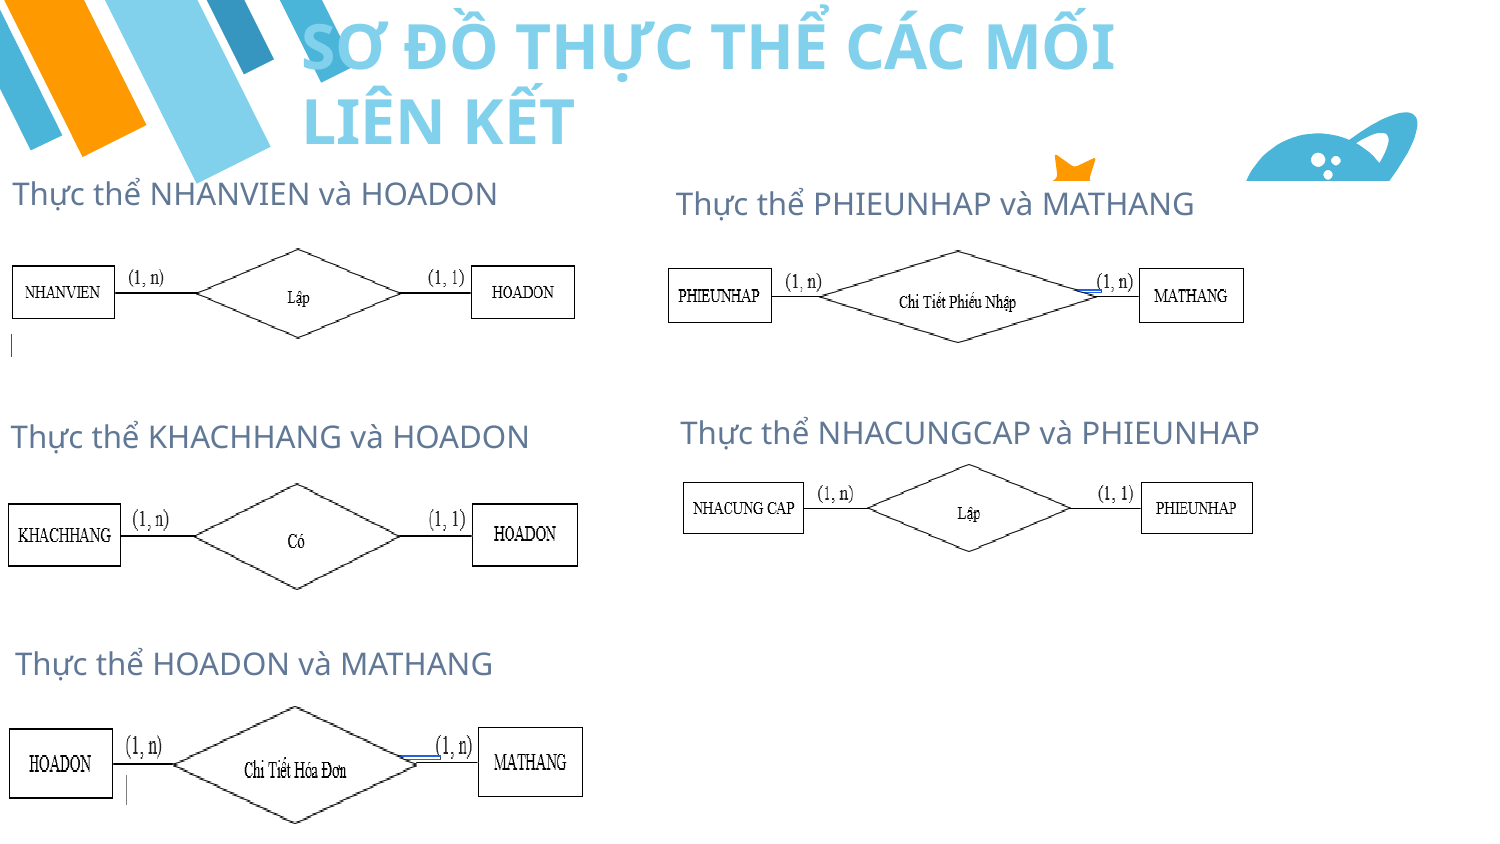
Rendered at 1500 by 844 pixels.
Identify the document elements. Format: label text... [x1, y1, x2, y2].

text_box [1054, 154, 1096, 169]
text_box Thực thể HOADON và MATHANG [0, 629, 605, 720]
subtitle Thực thể NHANVIEN và HOADON [0, 159, 609, 251]
text_box Thực thể KHACHHANG và HOADON [0, 401, 605, 493]
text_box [1218, 112, 1418, 179]
text_box Thực thể PHIEUNHAP và MATHANG [660, 169, 1213, 179]
picture [0, 227, 588, 361]
picture [2, 475, 587, 602]
title SƠ ĐỒ THỰC THỂ CÁC MỐI LIÊN KẾT [286, 57, 1214, 173]
picture [610, 181, 1500, 844]
picture [3, 703, 588, 833]
